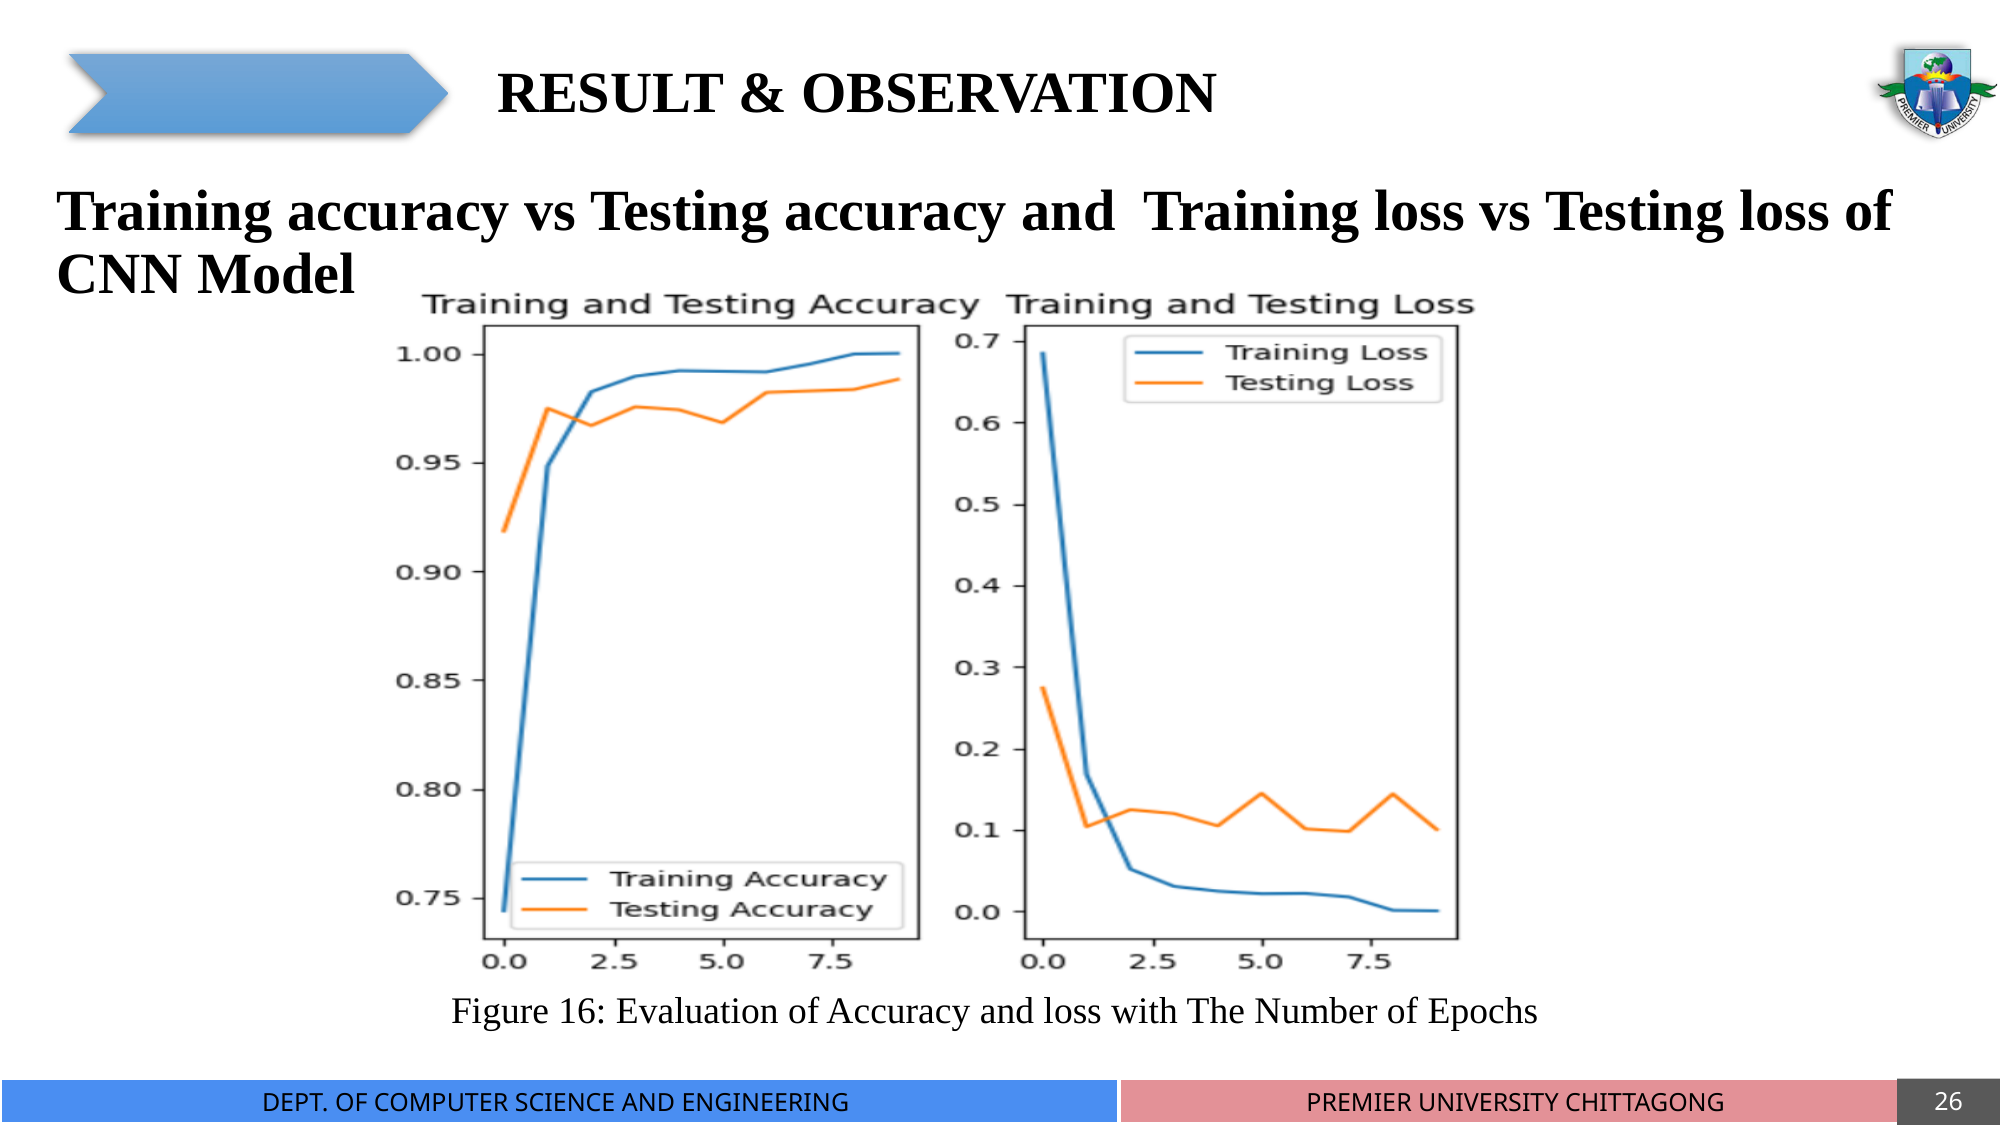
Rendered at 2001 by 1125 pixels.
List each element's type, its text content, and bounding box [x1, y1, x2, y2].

picture [1875, 41, 2000, 144]
list Training accuracy vs Testing accuracy and Training loss vs Testing loss of CNN Model [41, 172, 1957, 1051]
picture [382, 282, 1489, 979]
list RESULT & OBSERVATION [482, 54, 1805, 144]
text_box Figure 16: Evaluation of Accuracy and loss with The Number of Epochs [436, 978, 1564, 1038]
